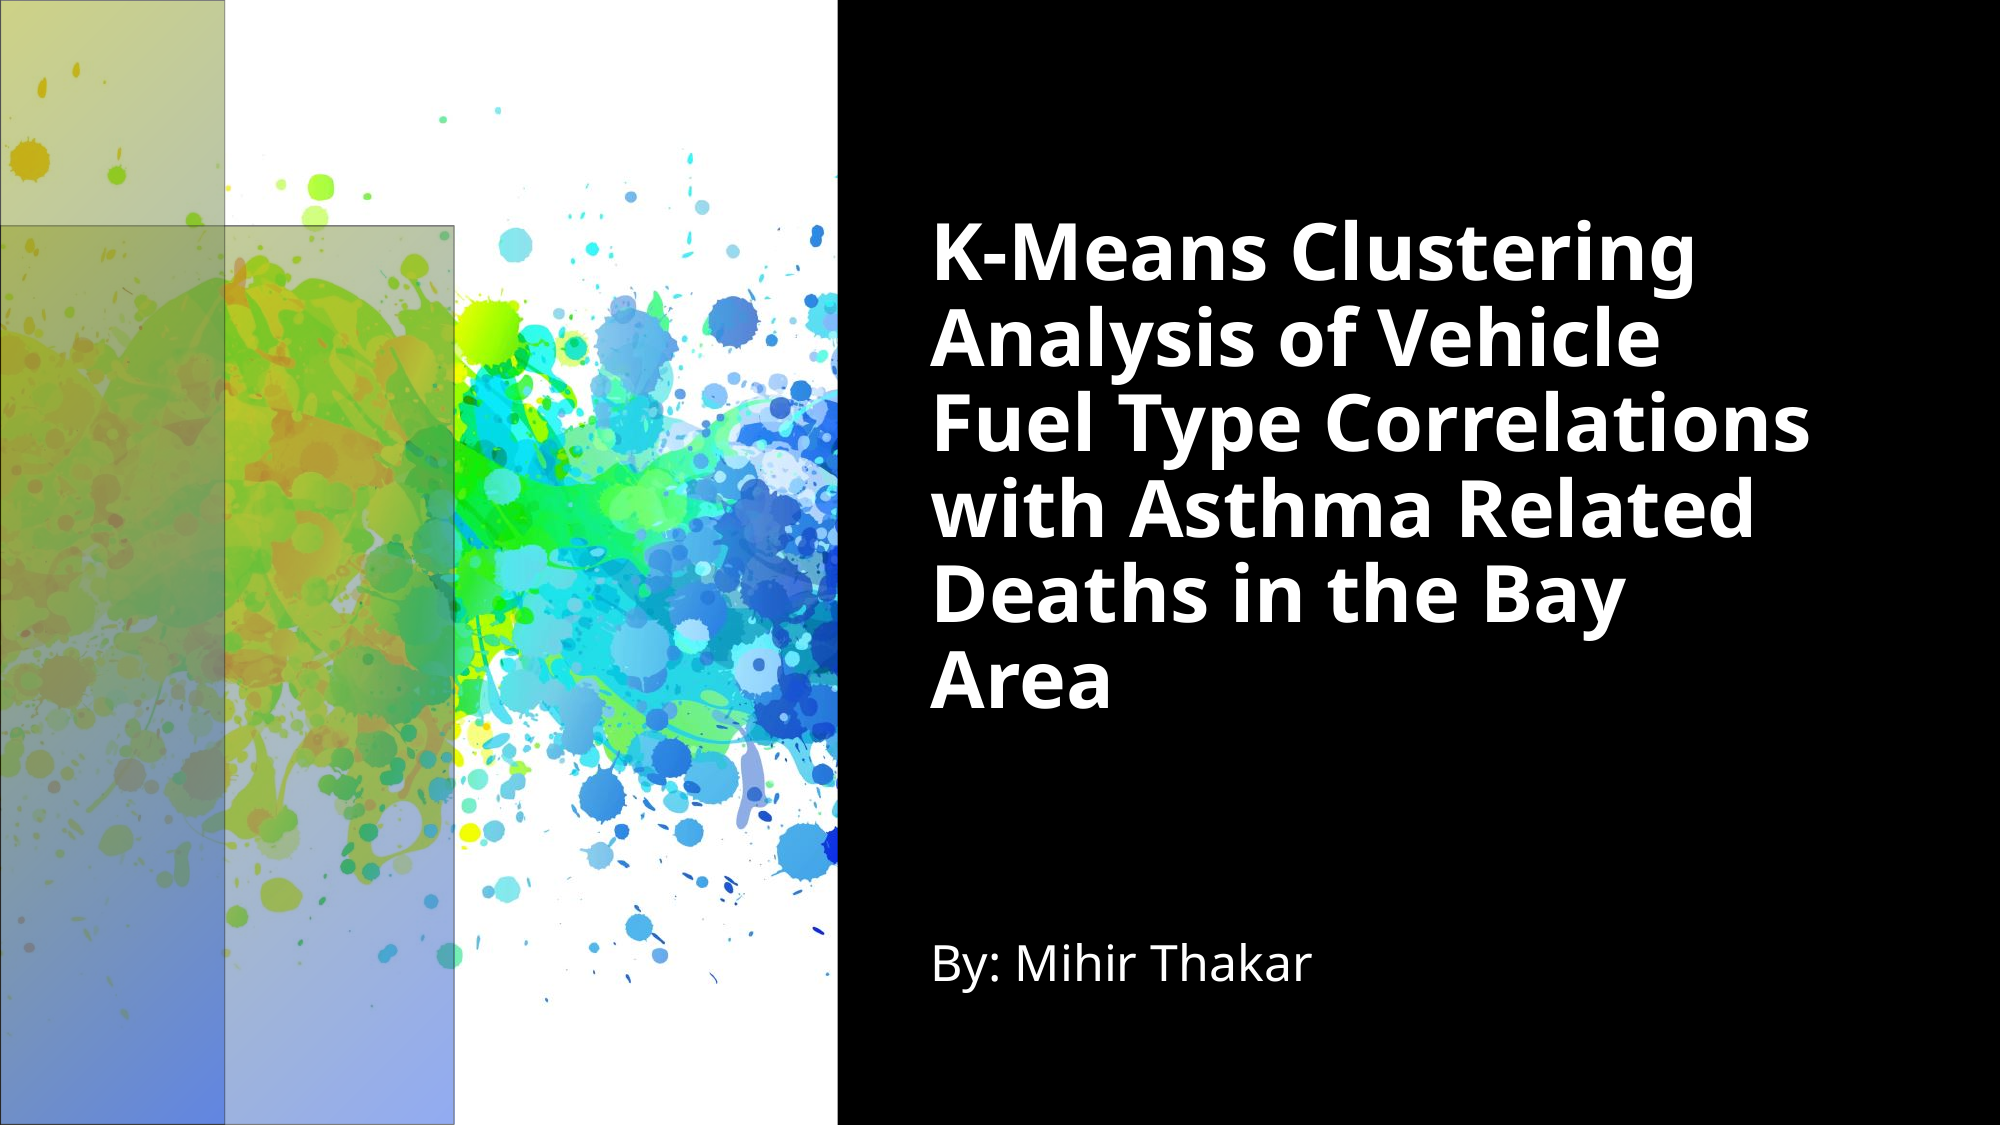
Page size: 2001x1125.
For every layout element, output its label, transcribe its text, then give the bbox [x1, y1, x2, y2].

title K-Means Clustering Analysis of Vehicle Fuel Type Correlations with Asthma Related Deaths in the Bay Area [915, 204, 1844, 771]
subtitle By: Mihir Thakar [915, 790, 1844, 999]
text_box [838, 0, 2000, 1125]
picture [0, 0, 838, 1125]
